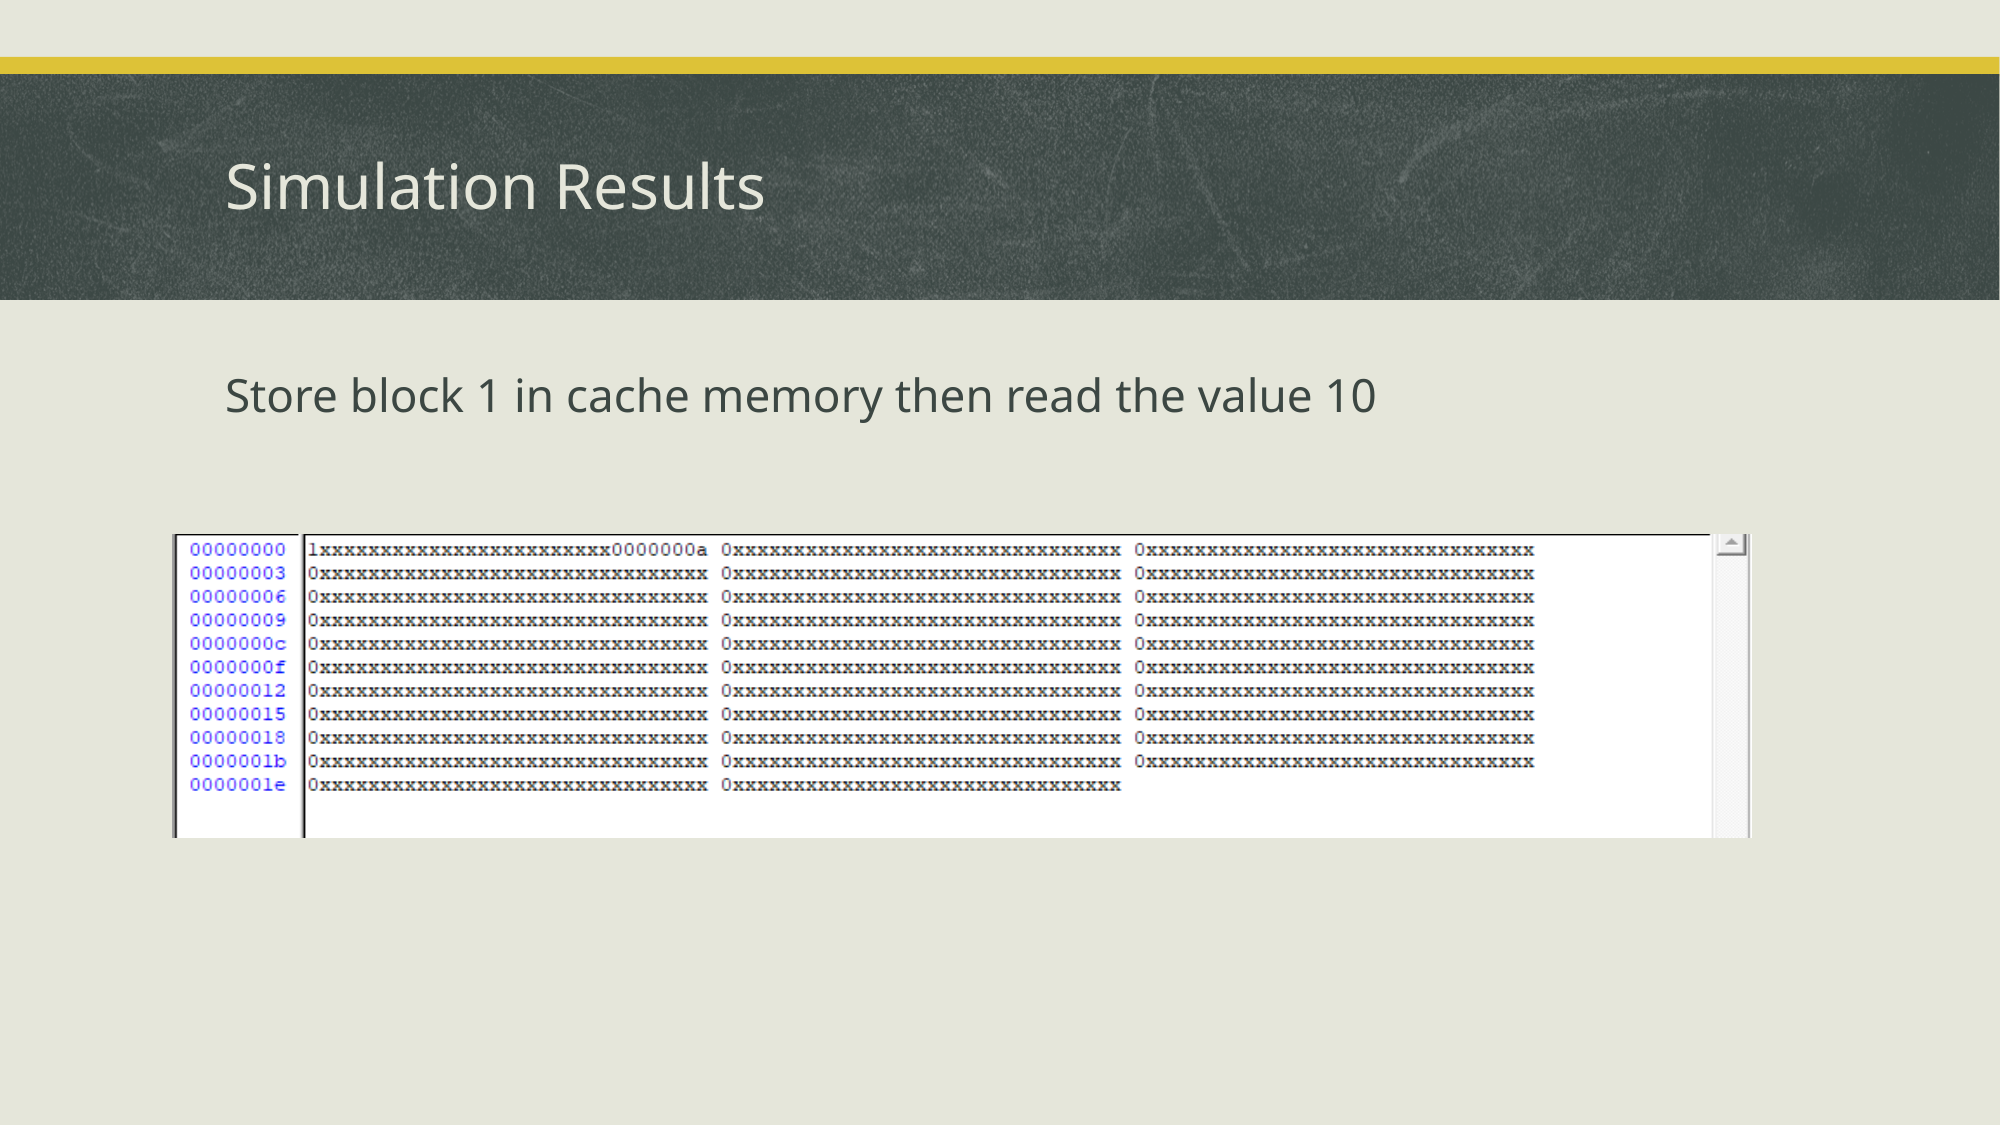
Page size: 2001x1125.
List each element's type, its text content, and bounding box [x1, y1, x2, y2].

list Store block 1 in cache memory then read the value 10 [210, 359, 1790, 1014]
picture [172, 534, 1752, 838]
picture [0, 74, 2000, 300]
title Simulation Results [210, 76, 1790, 300]
